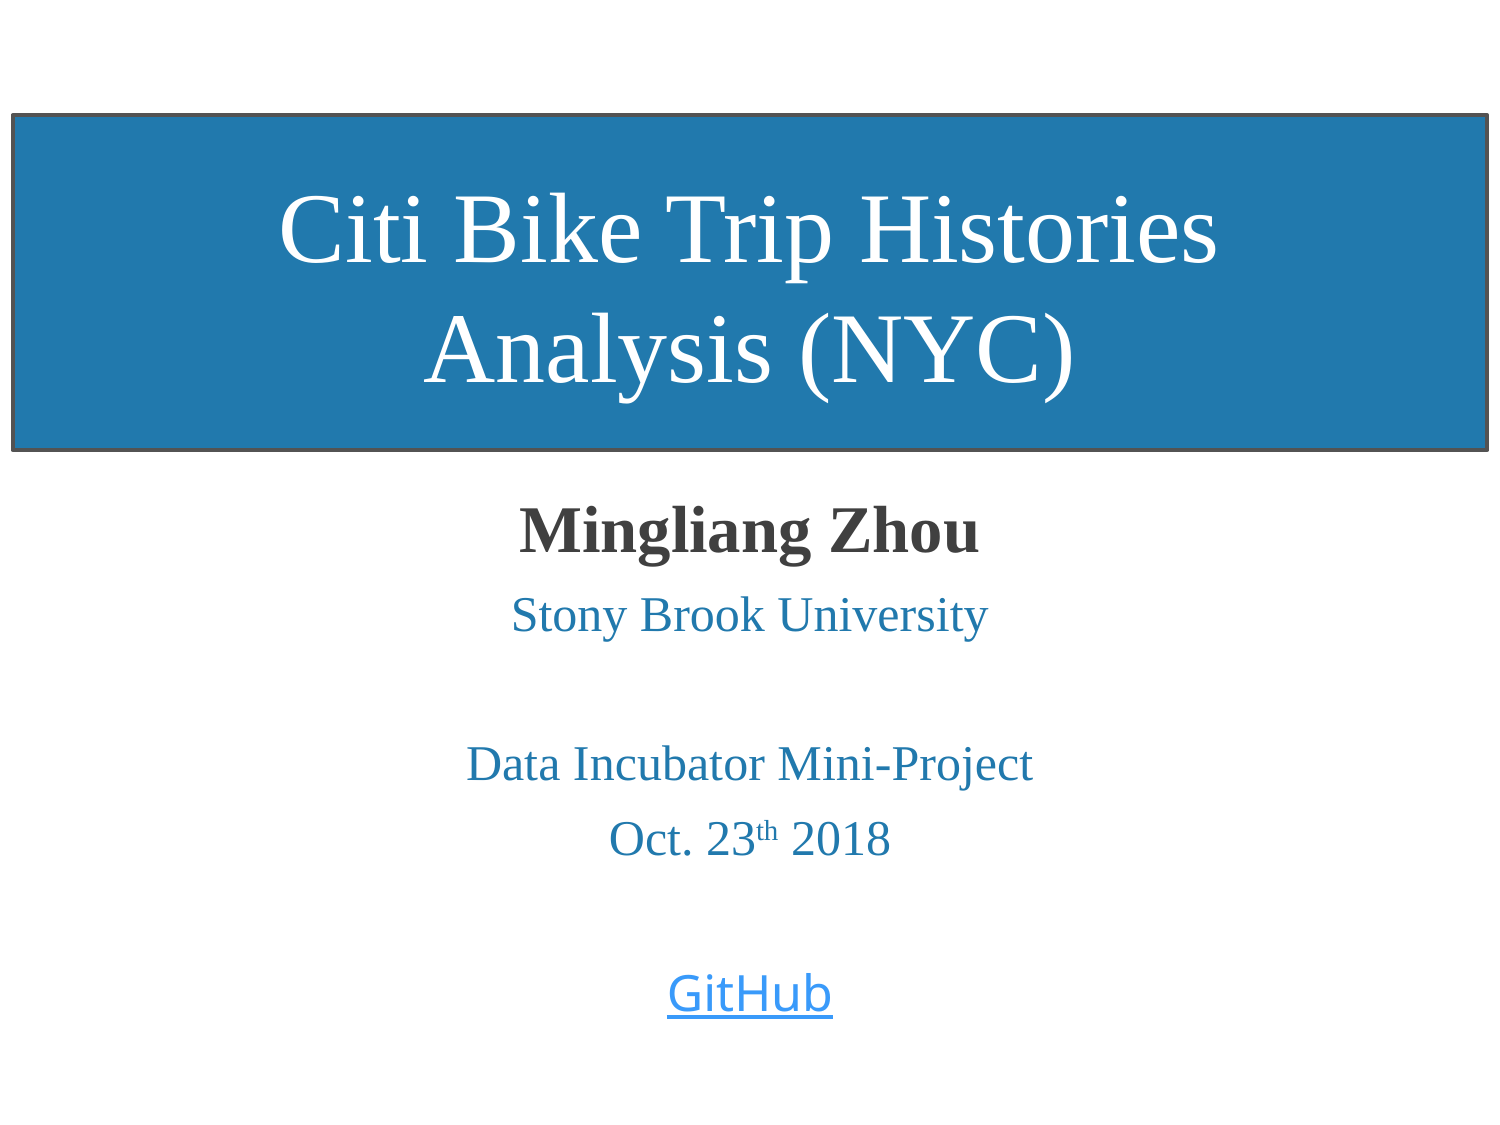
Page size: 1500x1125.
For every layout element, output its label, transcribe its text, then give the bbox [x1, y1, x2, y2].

title Citi Bike Trip Histories Analysis (NYC) [12, 115, 1488, 450]
list Mingliang Zhou Stony Brook University Data Incubator Mini-Project Oct. 23th 2018 GitHub [26, 487, 1474, 1125]
